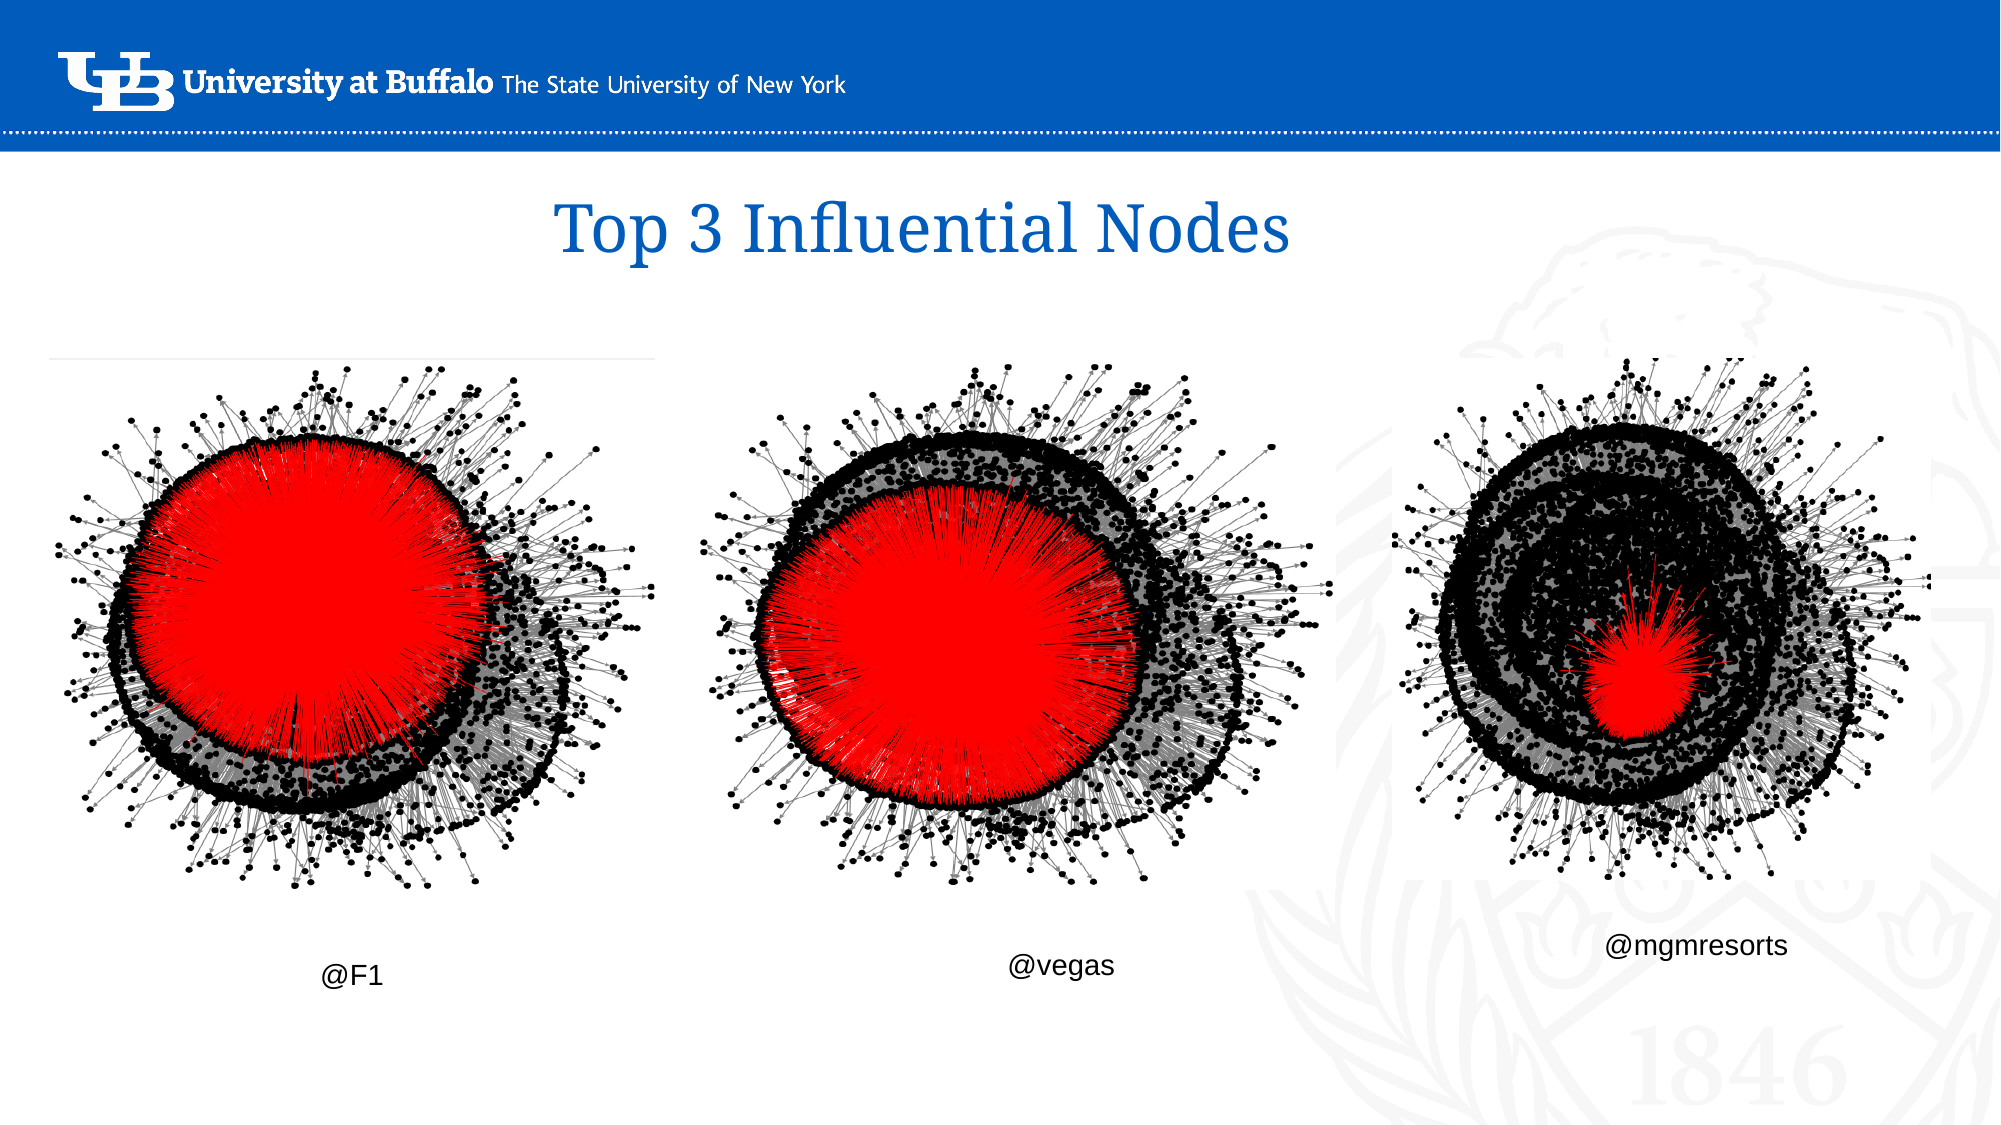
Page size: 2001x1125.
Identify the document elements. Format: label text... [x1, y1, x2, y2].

text_box @vegas [848, 930, 1274, 996]
title Top 3 Influential Nodes [219, 71, 1626, 274]
picture [0, 0, 2001, 1125]
text_box @mgmresorts [1483, 911, 1909, 977]
text_box @F1 [129, 941, 575, 1007]
